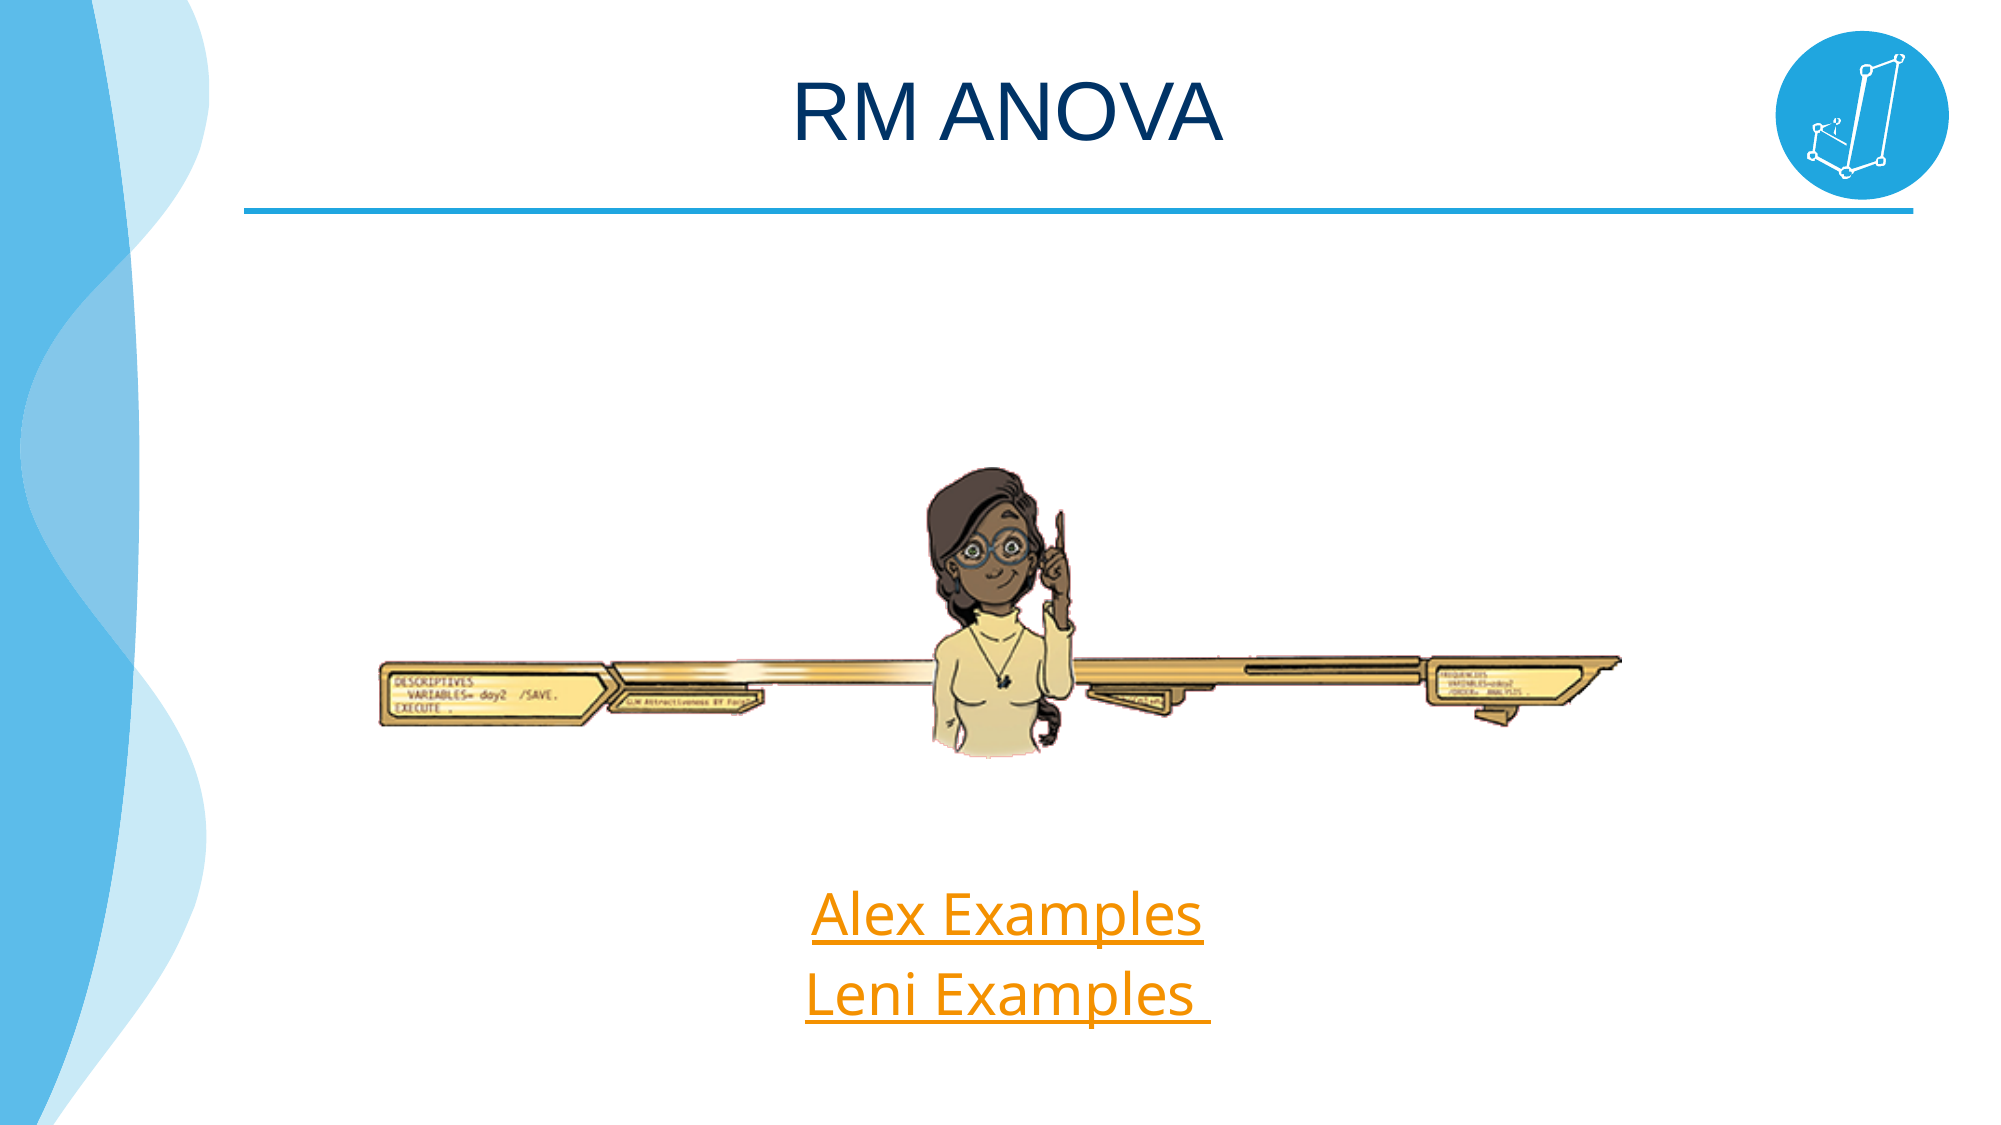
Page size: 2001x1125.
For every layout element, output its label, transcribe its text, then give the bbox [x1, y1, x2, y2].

picture [378, 467, 1622, 759]
title RM ANOVA [244, 19, 1772, 212]
text_box Alex Examples Leni Examples [653, 869, 1363, 1044]
